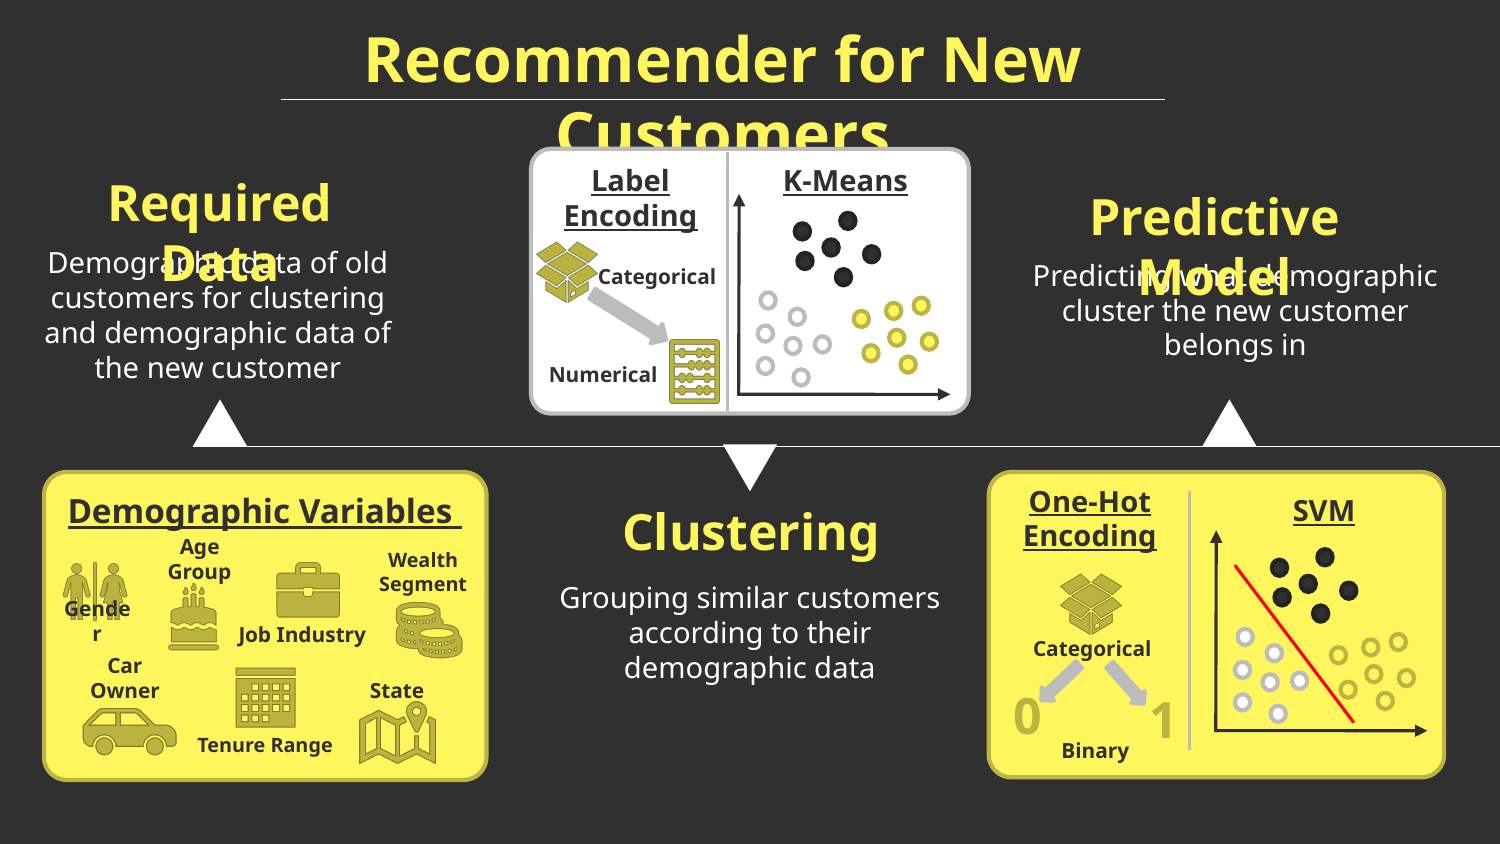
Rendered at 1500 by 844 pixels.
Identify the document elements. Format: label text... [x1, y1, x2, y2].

title Required Data [46, 156, 394, 246]
title Predictive Model [1009, 170, 1420, 277]
text_box [1203, 399, 1256, 445]
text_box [525, 146, 970, 414]
subtitle Demographic data of old customers for clustering and demographic data of the new customer [23, 229, 413, 396]
subtitle Predicting what demographic cluster the new customer belongs in [1016, 241, 1455, 372]
text_box [193, 399, 247, 446]
title Clustering [593, 485, 909, 570]
text_box [728, 454, 772, 485]
title Recommender for New Customers [253, 5, 1192, 130]
subtitle Grouping similar customers according to their demographic data [528, 570, 972, 700]
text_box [42, 471, 487, 782]
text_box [988, 467, 1445, 779]
